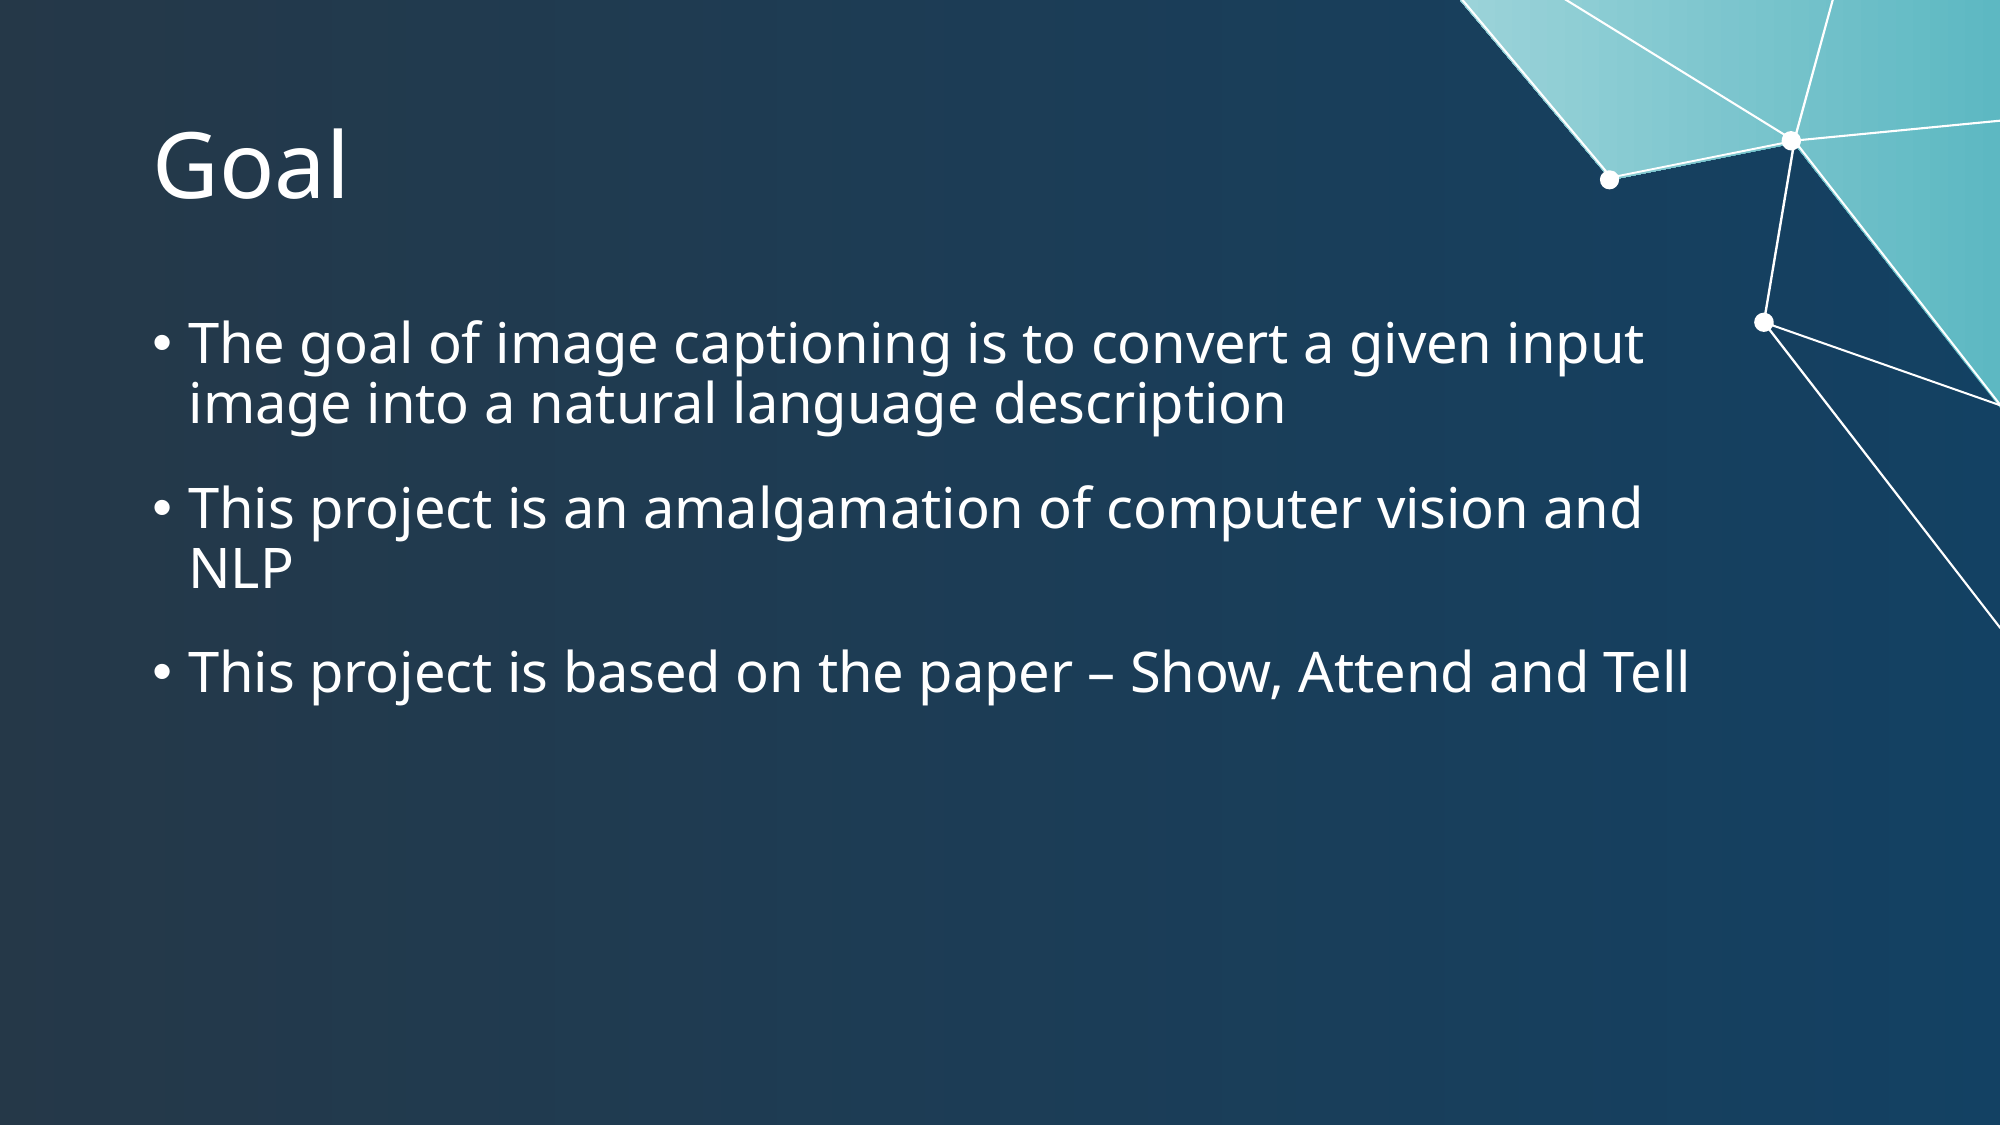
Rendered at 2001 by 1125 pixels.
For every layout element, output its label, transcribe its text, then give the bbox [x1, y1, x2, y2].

list The goal of image captioning is to convert a given input image into a natural language description This project is an amalgamation of computer vision and NLP This project is based on the paper – Show, Attend and Tell [137, 307, 1715, 733]
title Goal [137, 59, 1863, 278]
